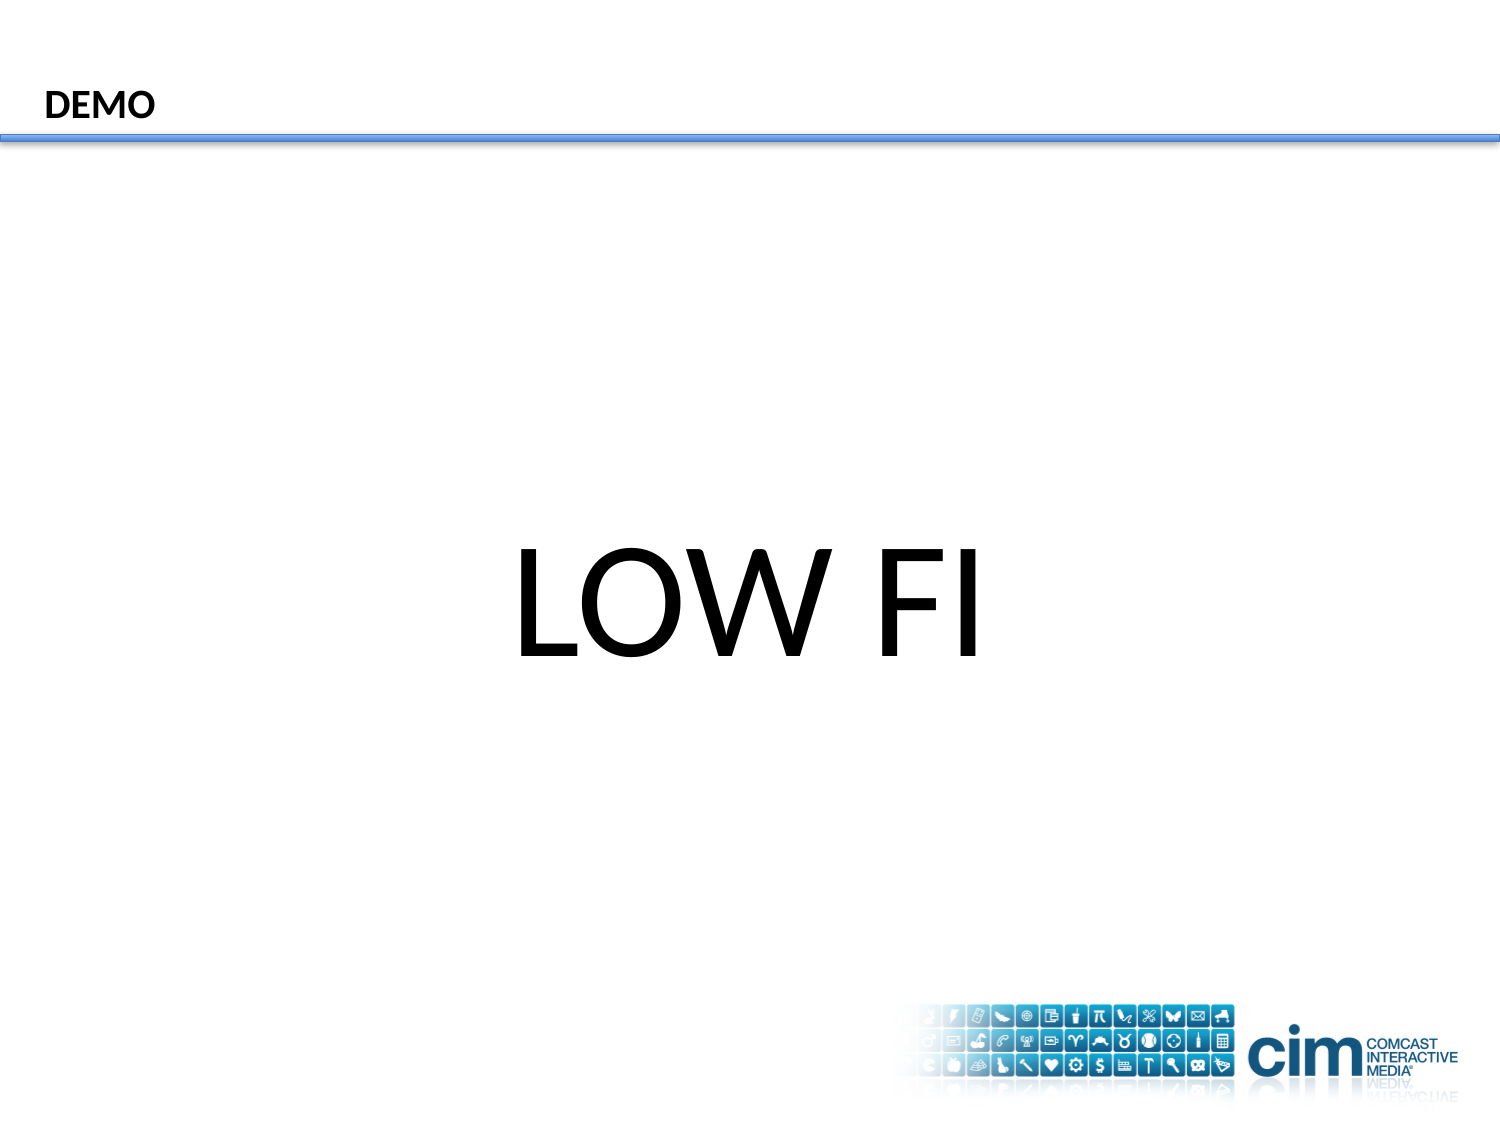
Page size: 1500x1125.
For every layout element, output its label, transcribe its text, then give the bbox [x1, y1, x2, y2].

list LOW FI [75, 174, 1425, 1005]
picture [0, 142, 1500, 1125]
picture [0, 0, 1500, 134]
title DEMO [31, 74, 1453, 134]
